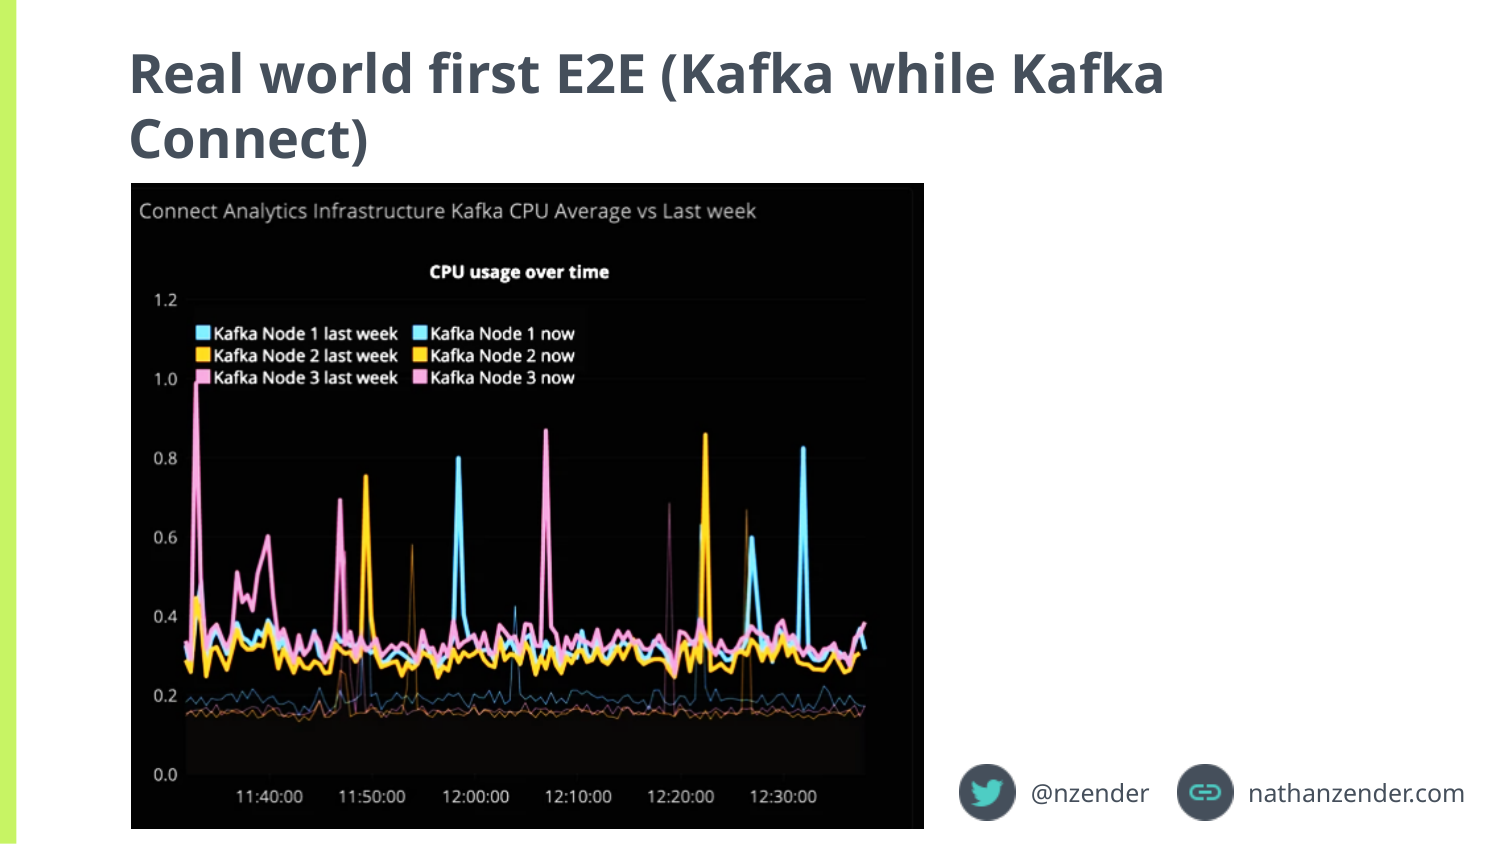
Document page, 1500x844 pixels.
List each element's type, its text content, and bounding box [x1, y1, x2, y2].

picture [131, 183, 924, 829]
title Real world first E2E (Kafka while Kafka Connect) [113, 103, 1387, 184]
picture [959, 764, 1016, 821]
picture [1177, 764, 1234, 821]
